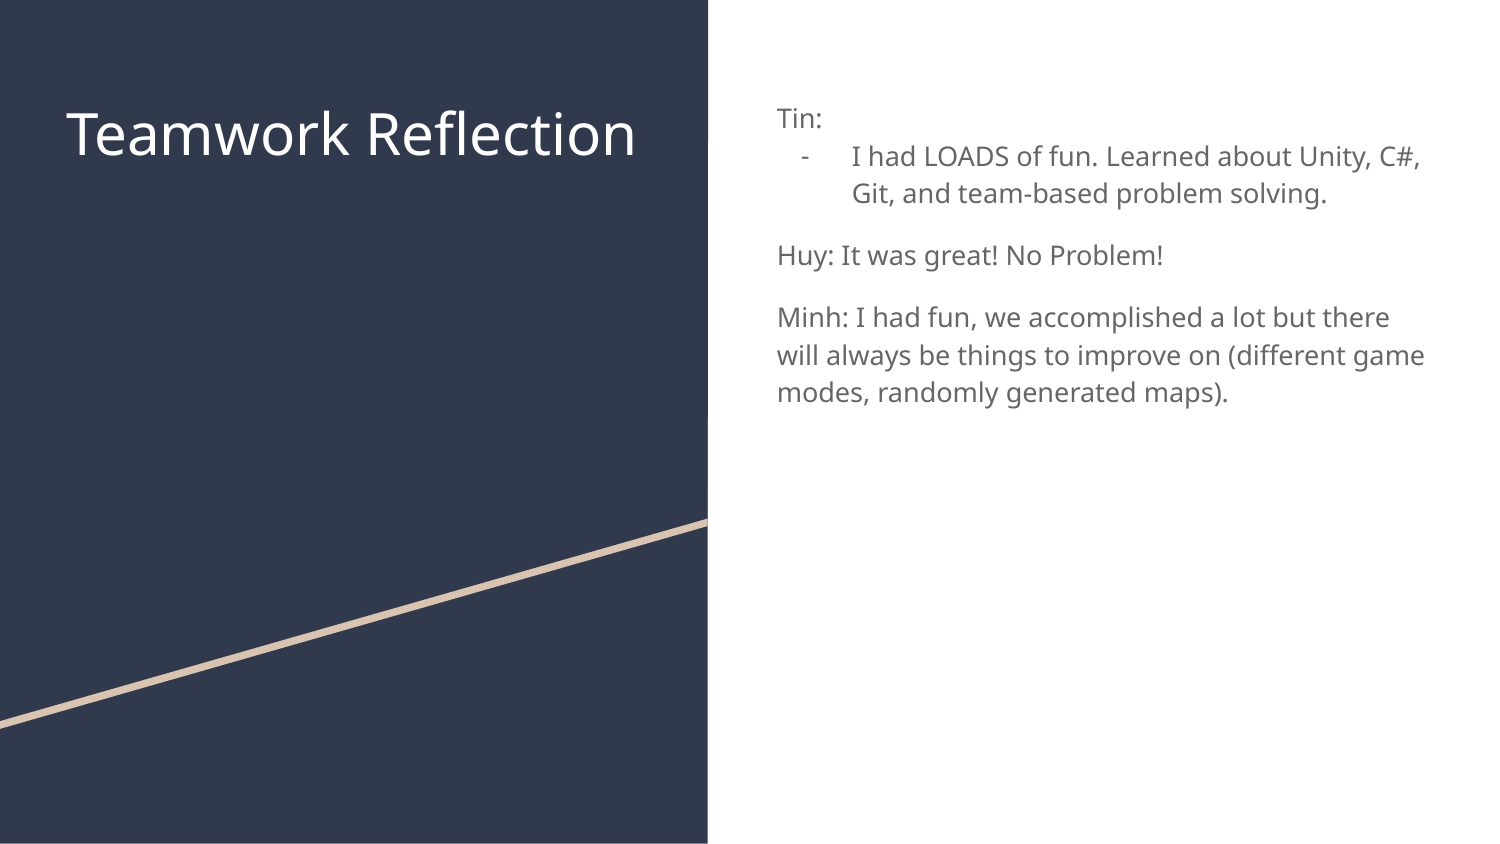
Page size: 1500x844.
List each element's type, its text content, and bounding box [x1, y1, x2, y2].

title Teamwork Reflection [51, 82, 660, 494]
list Tin: I had LOADS of fun. Learned about Unity, C#, Git, and team-based problem solving. Huy: It was great! No Problem! Minh: I had fun, we accomplished a lot but there will always be things to improve on (different game modes, randomly generated maps). [761, 82, 1446, 755]
